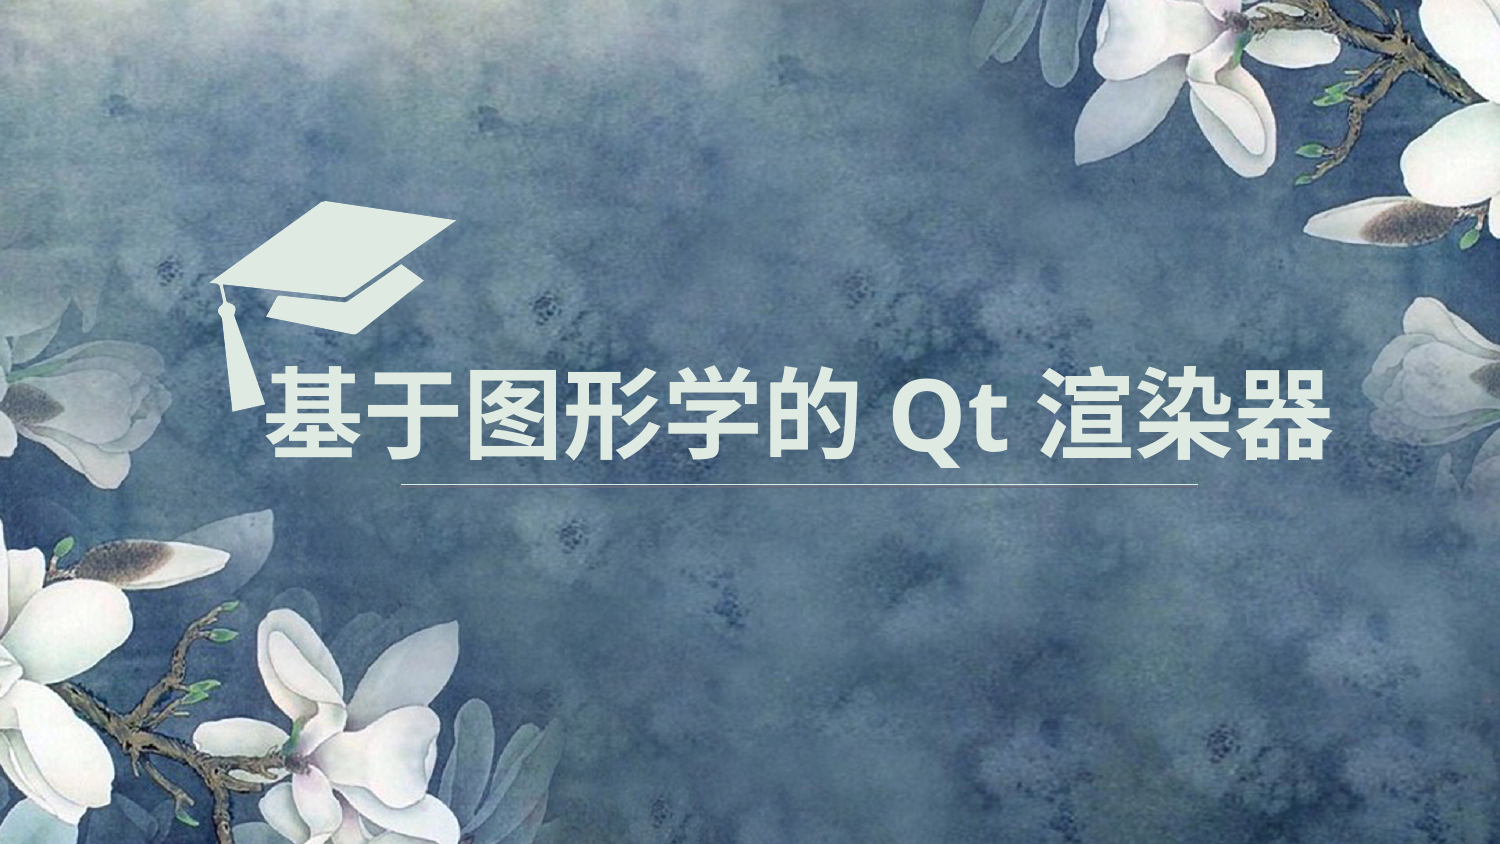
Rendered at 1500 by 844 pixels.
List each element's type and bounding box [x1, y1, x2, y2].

picture [0, 0, 1500, 844]
text_box [208, 199, 470, 386]
